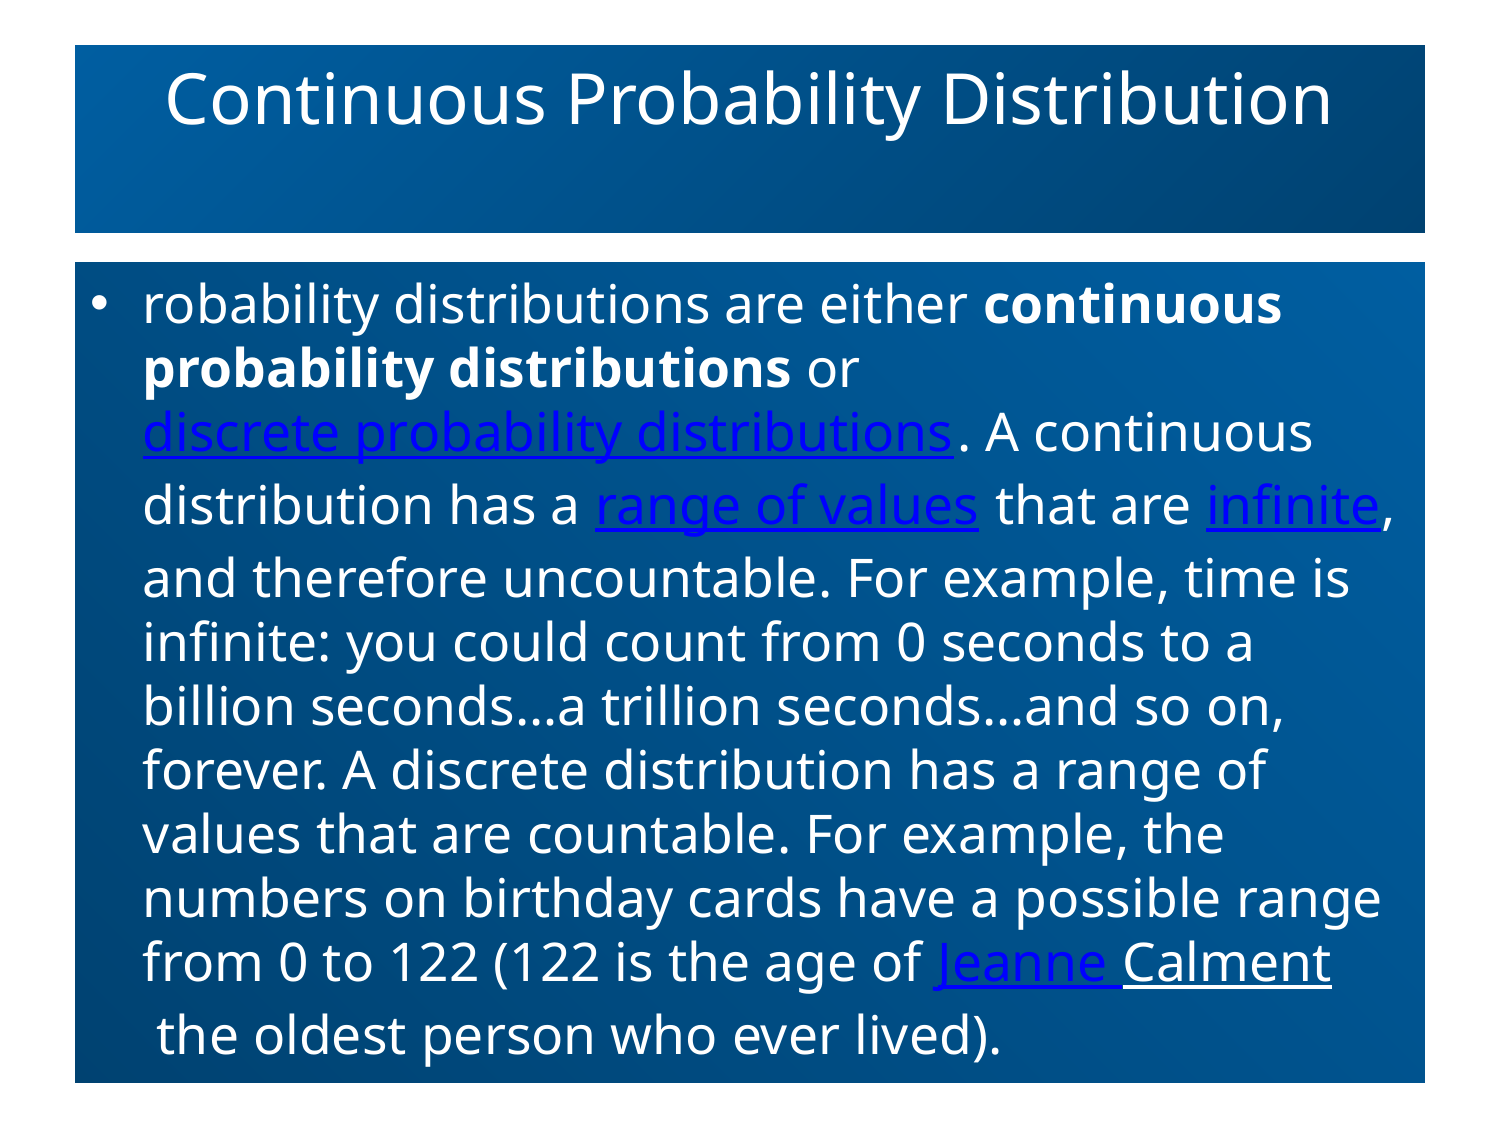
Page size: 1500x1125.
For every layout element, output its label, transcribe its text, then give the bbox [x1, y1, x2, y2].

list robability distributions are either continuous probability distributions or discrete probability distributions. A continuous distribution has a range of values that are infinite, and therefore uncountable. For example, time is infinite: you could count from 0 seconds to a billion seconds…a trillion seconds…and so on, forever. A discrete distribution has a range of values that are countable. For example, the numbers on birthday cards have a possible range from 0 to 122 (122 is the age of Jeanne Calment the oldest person who ever lived). [75, 262, 1425, 1083]
title Continuous Probability Distribution [75, 45, 1425, 233]
